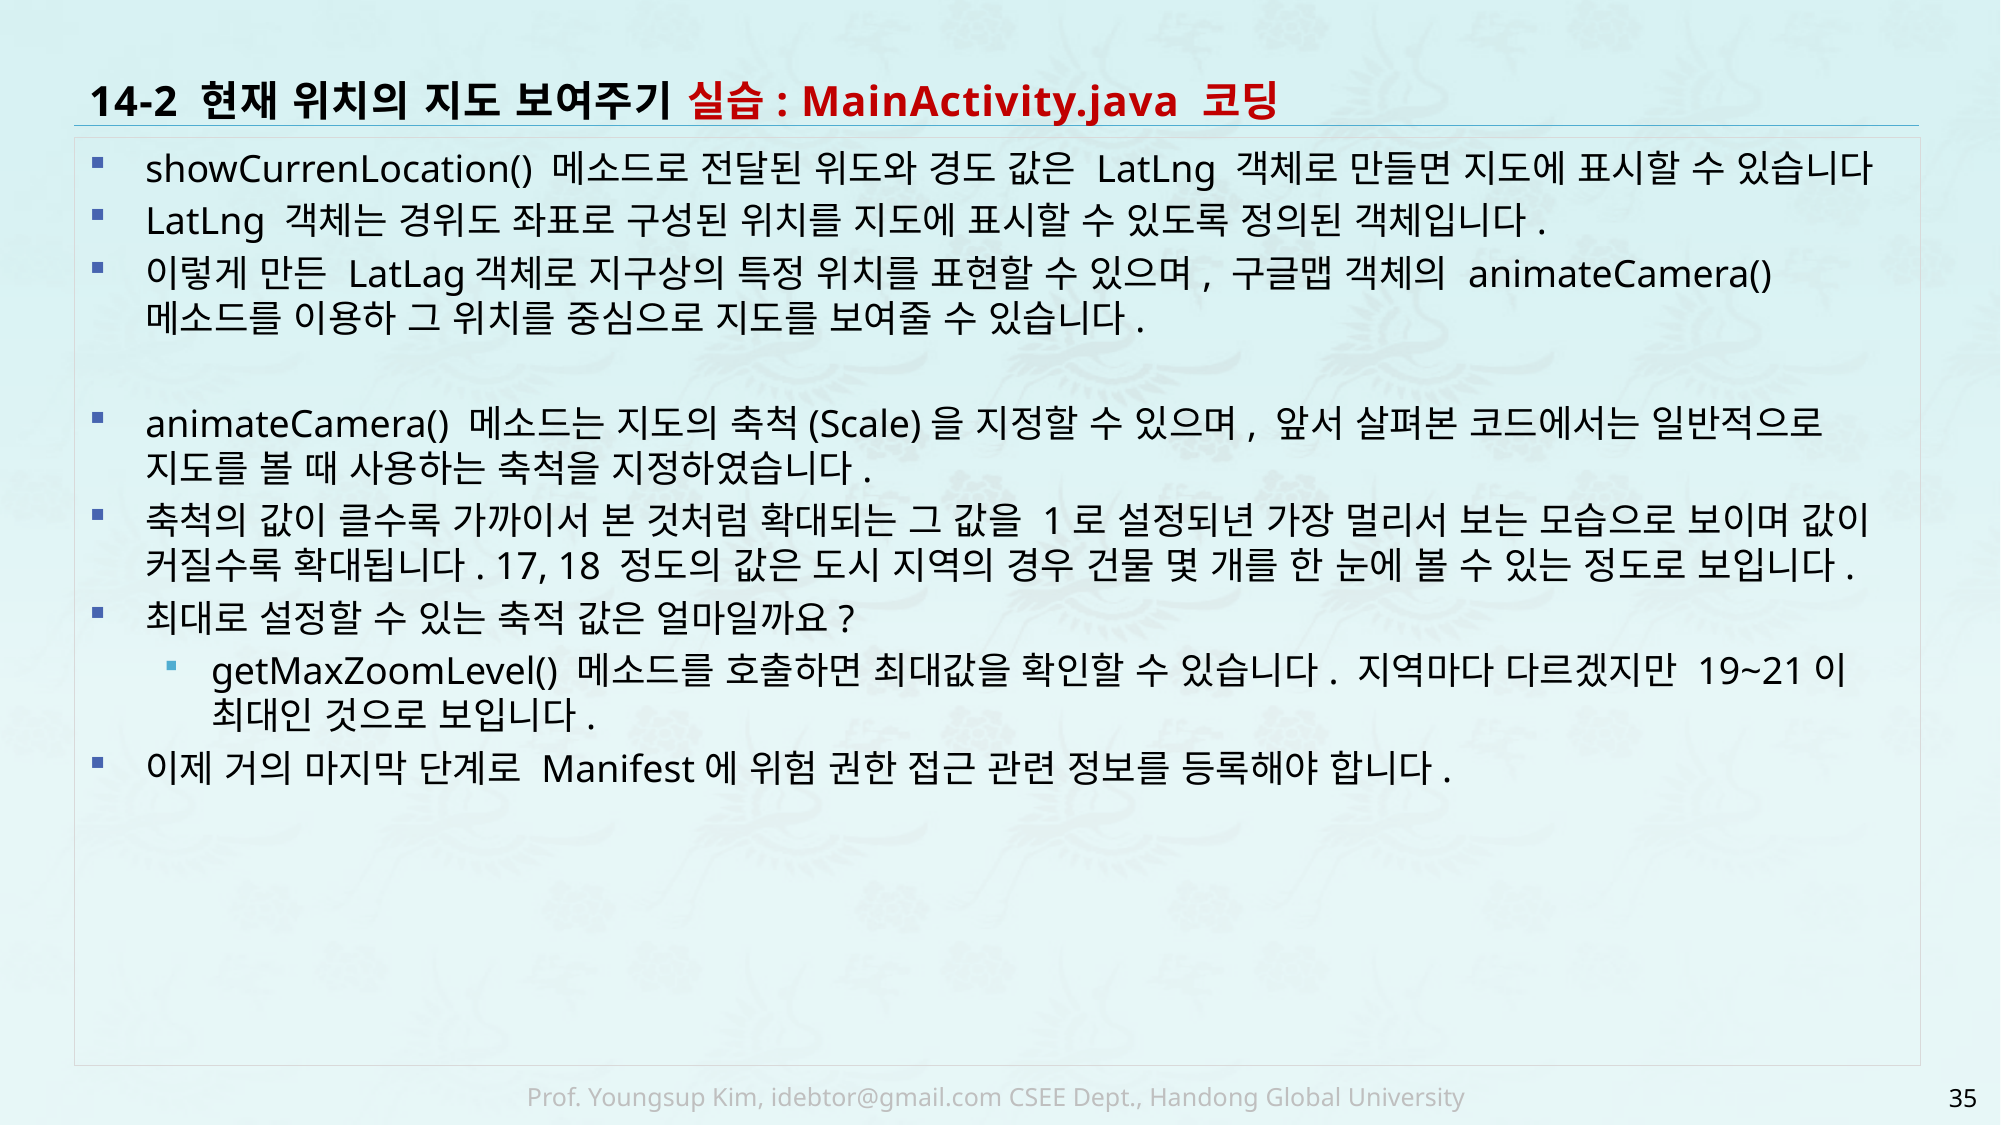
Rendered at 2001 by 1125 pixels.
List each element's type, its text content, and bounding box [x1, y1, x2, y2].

title 14-2 현재 위치의 지도 보여주기 실습: MainActivity.java 코딩 [74, 62, 1920, 138]
slide_number 35 [1816, 1069, 1993, 1125]
list showCurrenLocation() 메소드로 전달된 위도와 경도 값은 LatLng 객체로 만들면 지도에 표시할 수 있습니다 LatLng 객체는 경위도 좌표로 구성된 위치를 지도에 표시할 수 있도록 정의된 객체입니다. 이렇게 만든 LatLag객체로 지구상의 특정 위치를 표현할 수 있으며, 구글맵 객체의 animateCamera() 메소드를 이용하 그 위치를 중심으로 지도를 보여줄 수 있습니다. animateCamera() 메소드는 지도의 축척(Scale)을 지정할 수 있으며, 앞서 살펴본 코드에서는 일반적으로 지도를 볼 때 사용하는 축척을 지정하였습니다. 축척의 값이 클수록 가까이서 본 것처럼 확대되는 그 값을 1로 설정되년 가장 멀리서 보는 모습으로 보이며 값이 커질수록 확대됩니다. 17, 18 정도의 값은 도시 지역의 경우 건물 몇 개를 한 눈에 볼 수 있는 정도로 보입니다. 최대로 설정할 수 있는 축적 값은 얼마일까요? getMaxZoomLevel() 메소드를 호출하면 최대값을 확인할 수 있습니다. 지역마다 다르겠지만 19~21이 최대인 것으로 보입니다. 이제 거의 마지막 단계로 Manifest에 위험 권한 접근 관련 정보를 등록해야 합니다. [74, 137, 1921, 1066]
